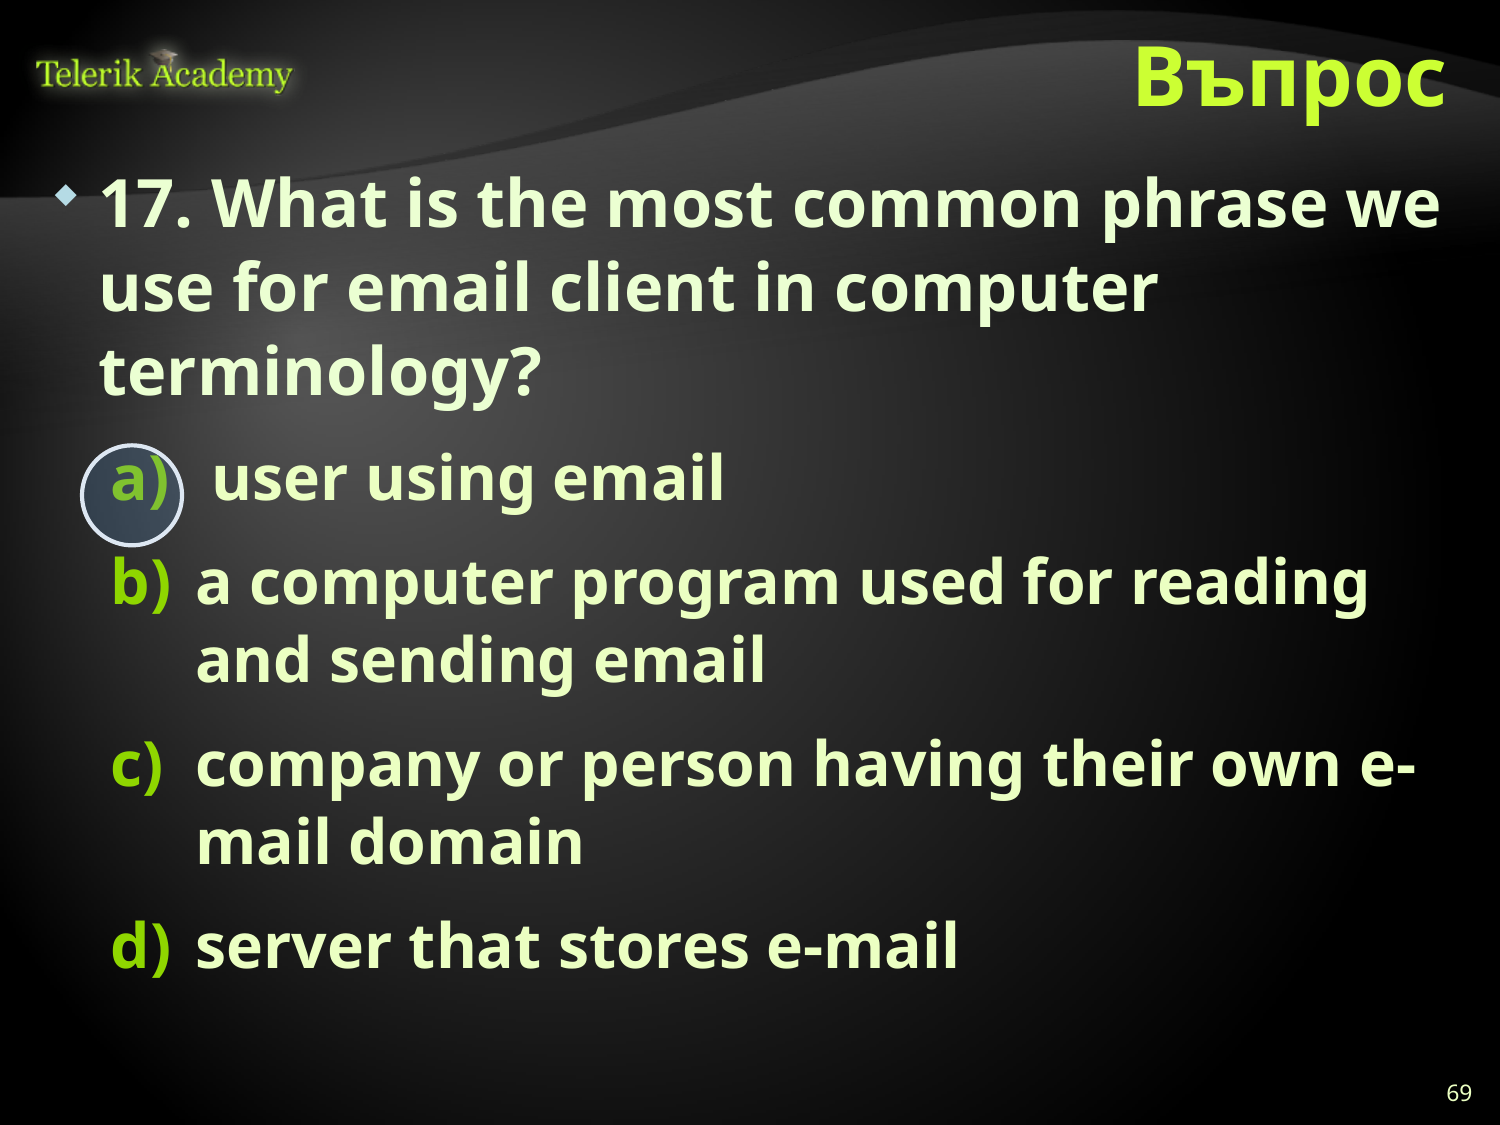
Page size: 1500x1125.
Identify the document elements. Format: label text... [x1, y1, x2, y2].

picture [0, 0, 1500, 1125]
text_box [79, 443, 185, 548]
slide_number 69 [1412, 1074, 1488, 1113]
title Въпрос [300, 12, 1463, 149]
list 17. What is the most common phrase we use for email client in computer terminology? user using email a computer program used for reading and sending email company or person having their own e-mail domain server that stores e-mail [37, 149, 1463, 1075]
